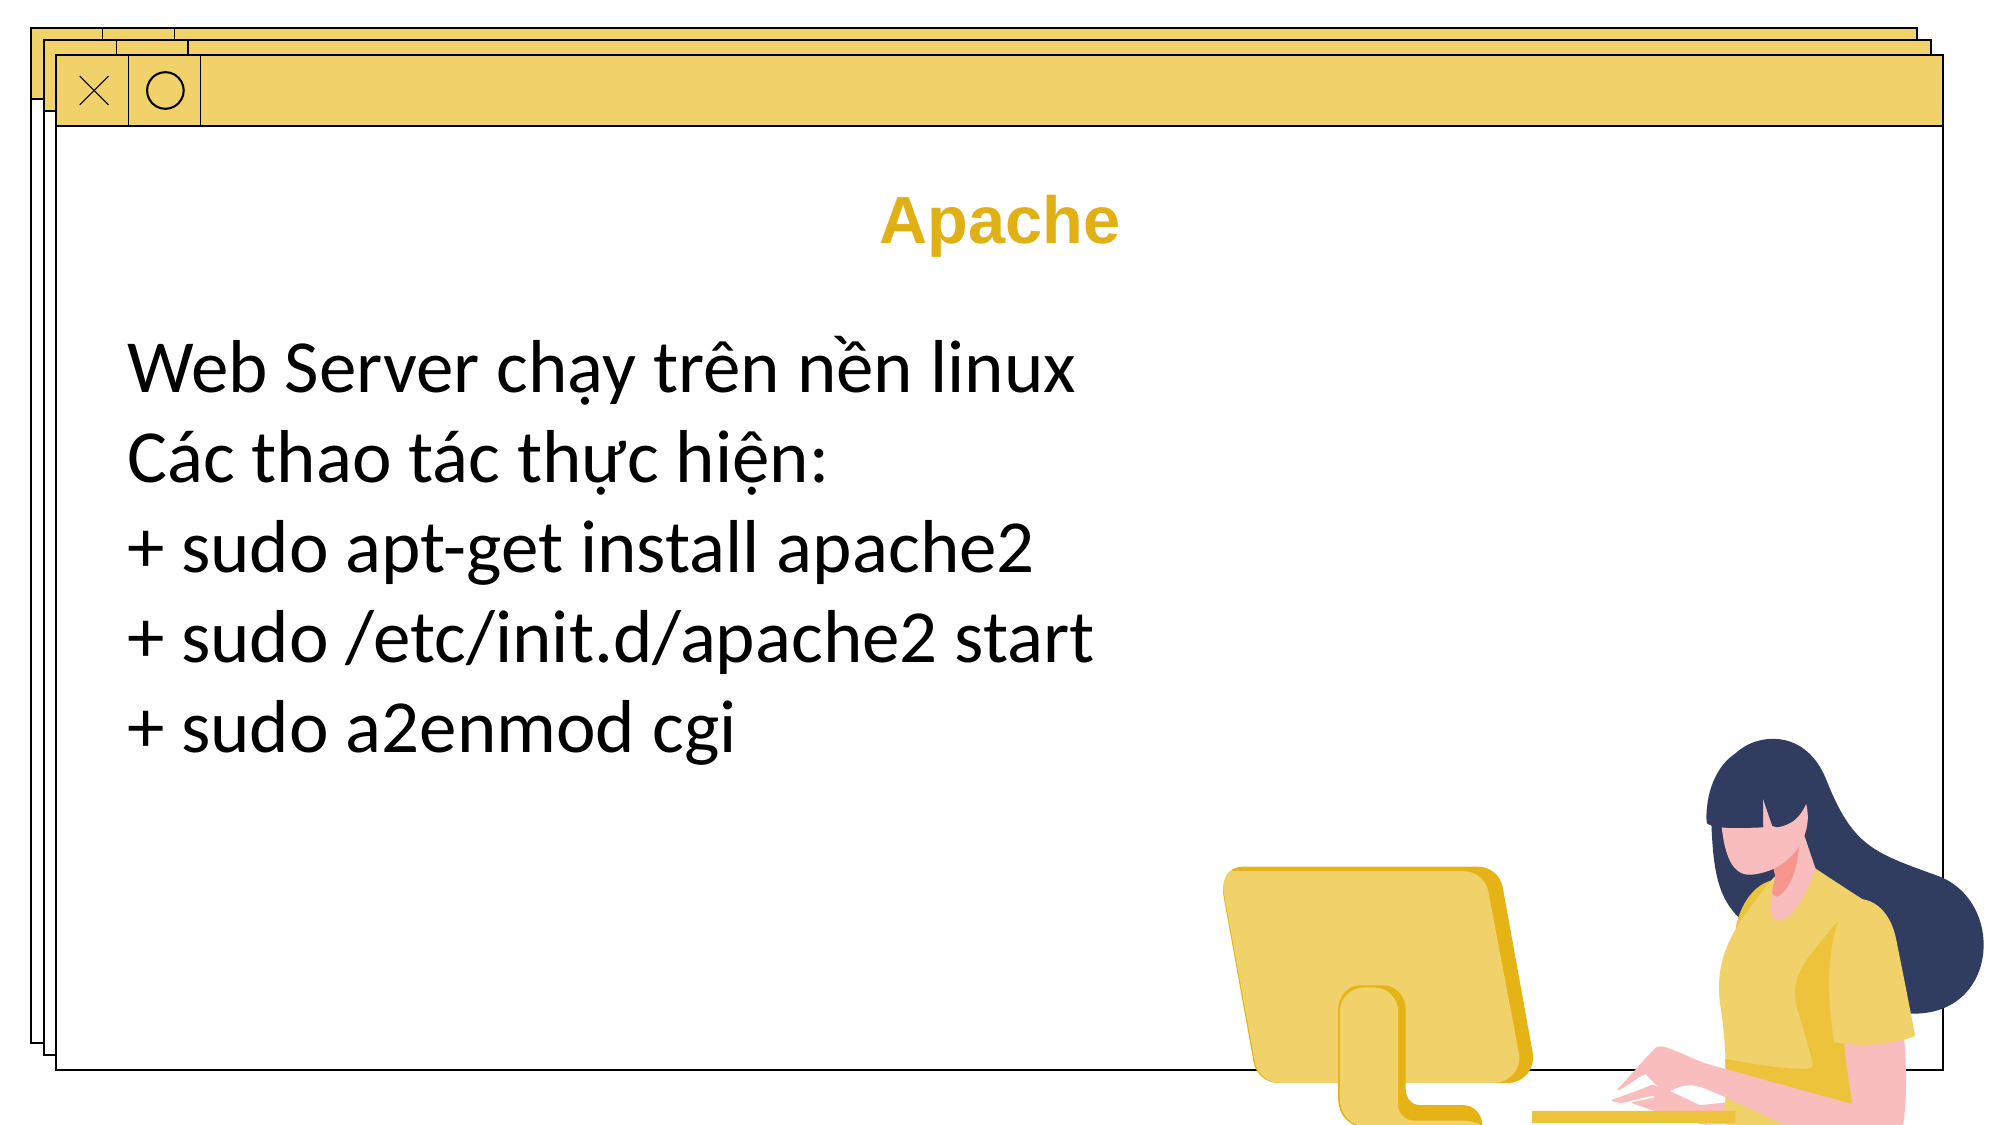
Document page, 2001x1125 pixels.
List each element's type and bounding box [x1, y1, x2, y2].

text_box [1704, 713, 1944, 874]
text_box [1944, 878, 1984, 1009]
text_box [56, 54, 1944, 1071]
text_box [1222, 866, 1534, 1125]
text_box [1534, 1110, 1625, 1123]
text_box [1625, 818, 1914, 1125]
text_box [1611, 1095, 1625, 1103]
text_box [43, 40, 1931, 1056]
text_box [30, 27, 1918, 1044]
